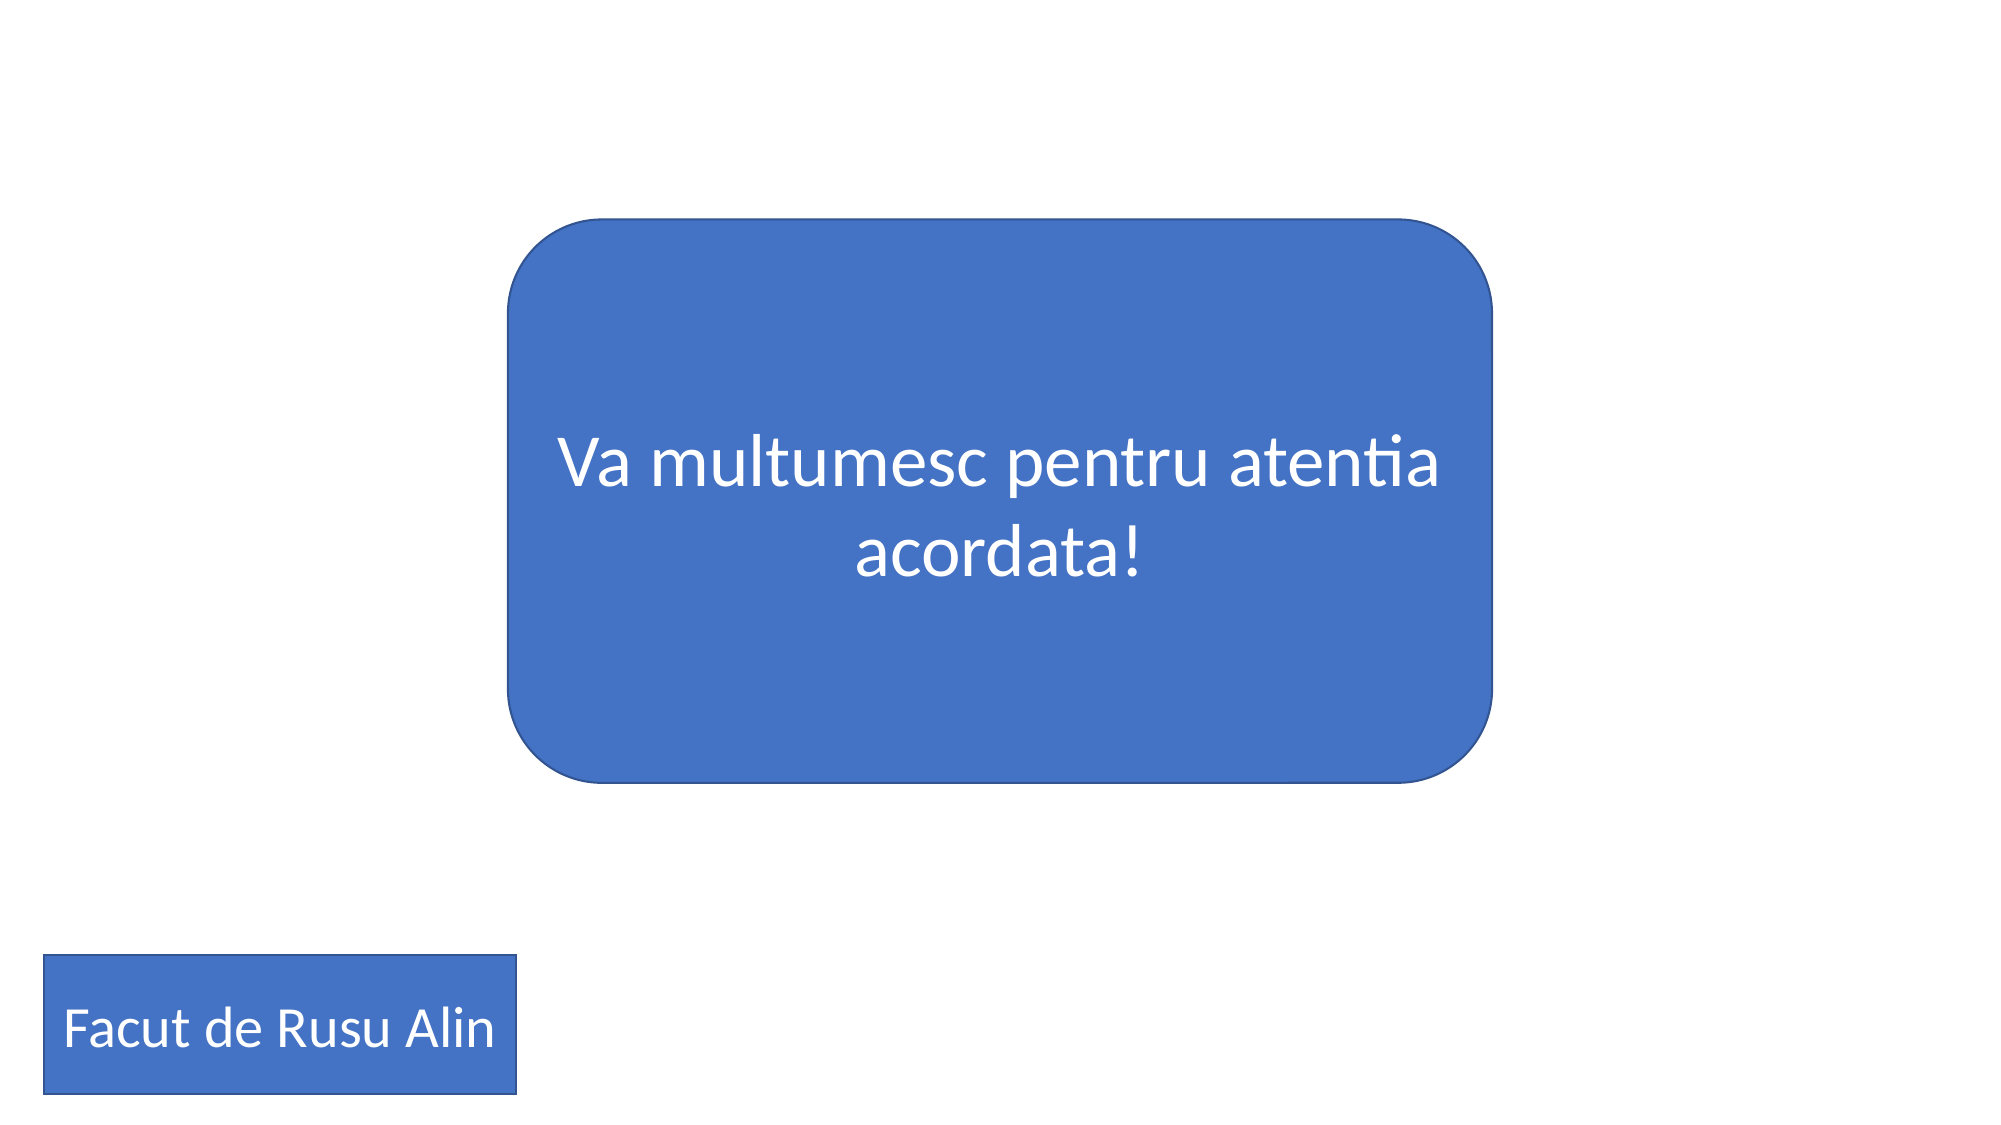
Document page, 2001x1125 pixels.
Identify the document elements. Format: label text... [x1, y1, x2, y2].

text_box Facut de Rusu Alin [43, 954, 517, 1095]
text_box Va multumesc pentru atentia acordata! [506, 218, 1494, 784]
